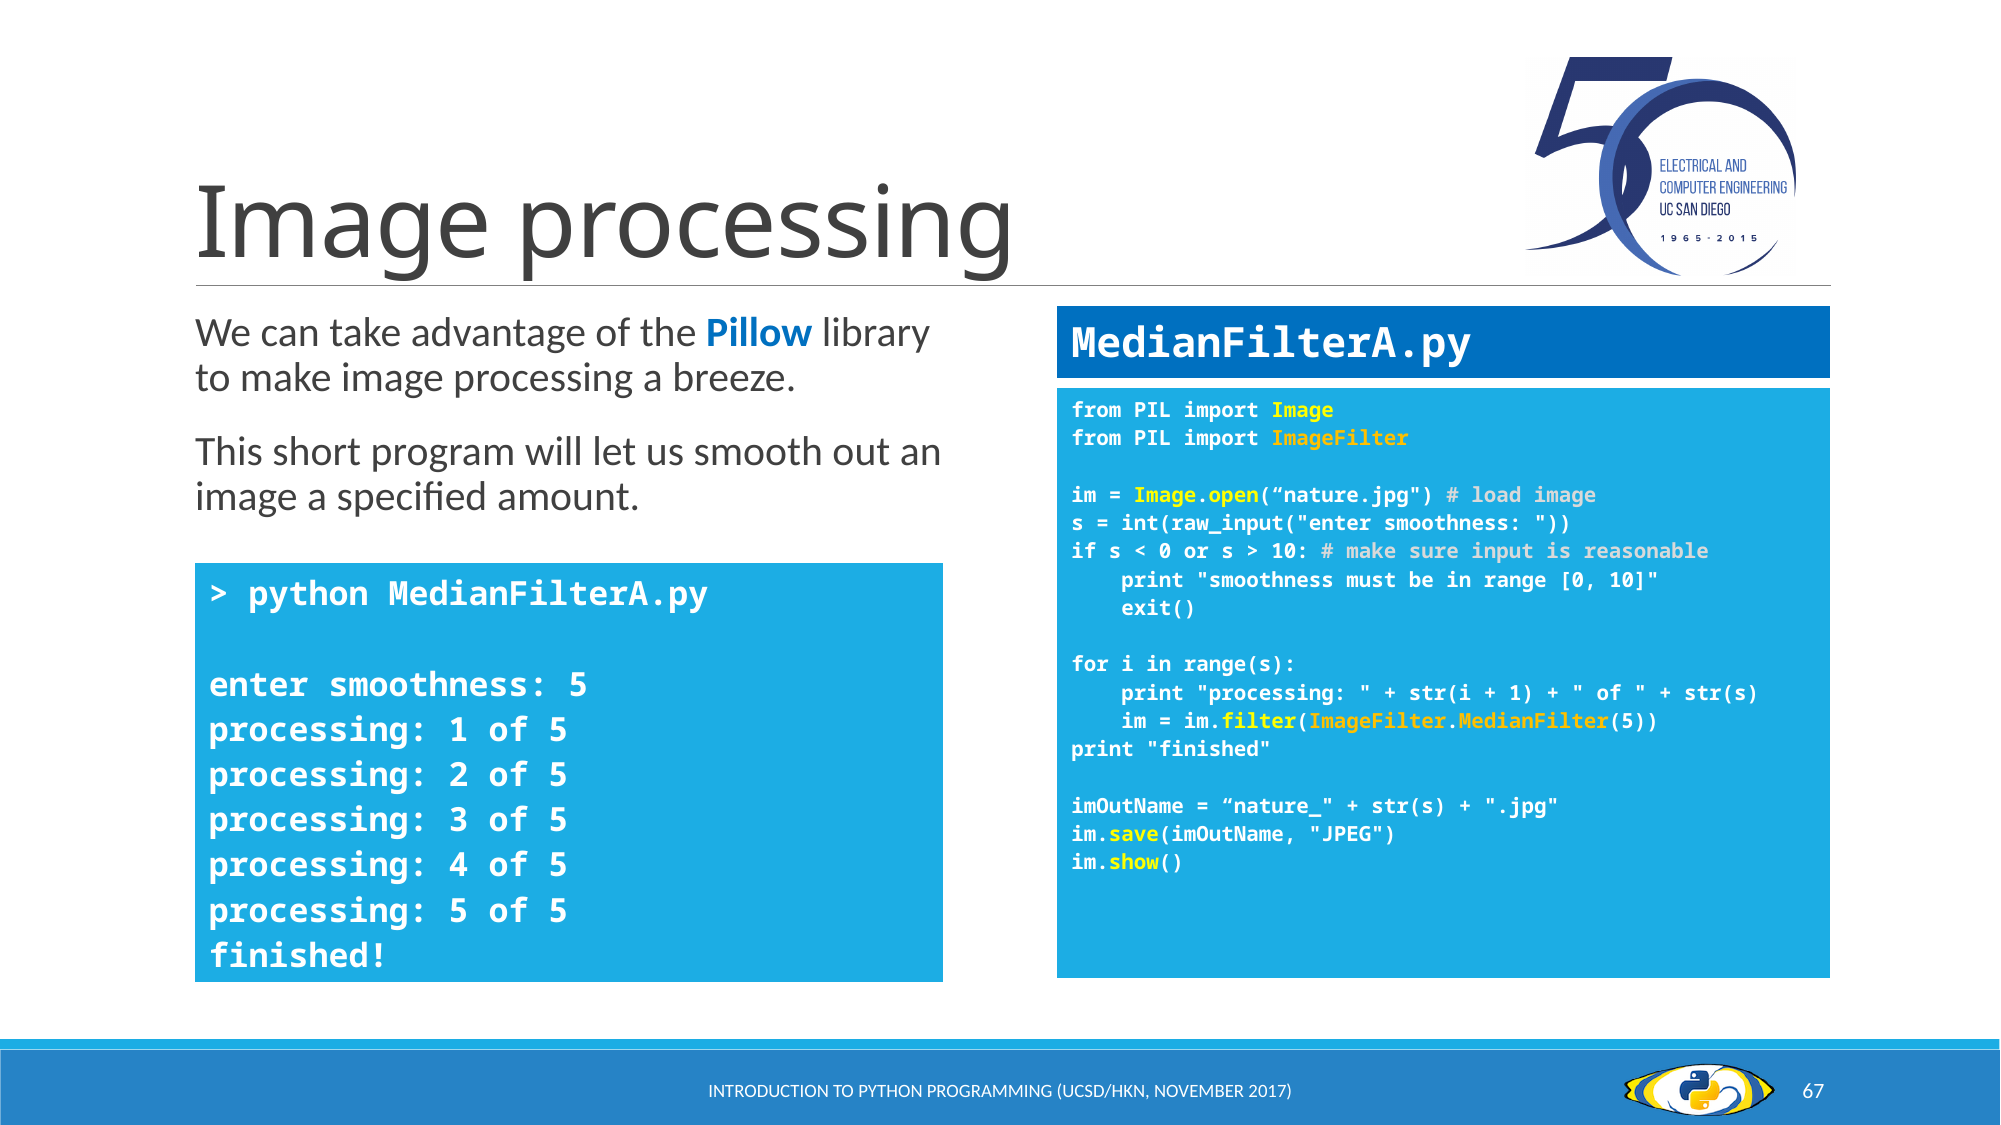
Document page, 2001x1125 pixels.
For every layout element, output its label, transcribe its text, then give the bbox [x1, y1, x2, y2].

footer Introduction to Python Programming (UCSD/HKN, November 2017) [604, 1059, 1396, 1120]
title Image processing [180, 47, 1830, 285]
table_header > python MedianFilterA.py enter smoothness: 5 processing: 1 of 5 processing: 2 of 5 processing: 3 of 5 processing: 4 of 5 processing: 5 of 5 finished! [195, 563, 943, 982]
table_header MedianFilterA.py [1057, 306, 1830, 378]
table_header from PIL import Image from PIL import ImageFilter im = Image.open(“nature.jpg") # load image s = int(raw_input("enter smoothness: ")) if s < 0 or s > 10: # make sure input is reasonable print "smoothness must be in range [0, 10]" exit() for i in range(s): print "processing: " + str(i + 1) + " of " + str(s) im = im.filter(ImageFilter.MedianFilter(5)) print "finished" imOutName = “nature_" + str(s) + ".jpg" im.save(imOutName, "JPEG") im.show() [1057, 388, 1830, 978]
list We can take advantage of the Pillow library to make image processing a breeze. This short program will let us smooth out an image a specified amount. [180, 302, 944, 963]
slide_number 67 [1624, 1059, 1840, 1120]
